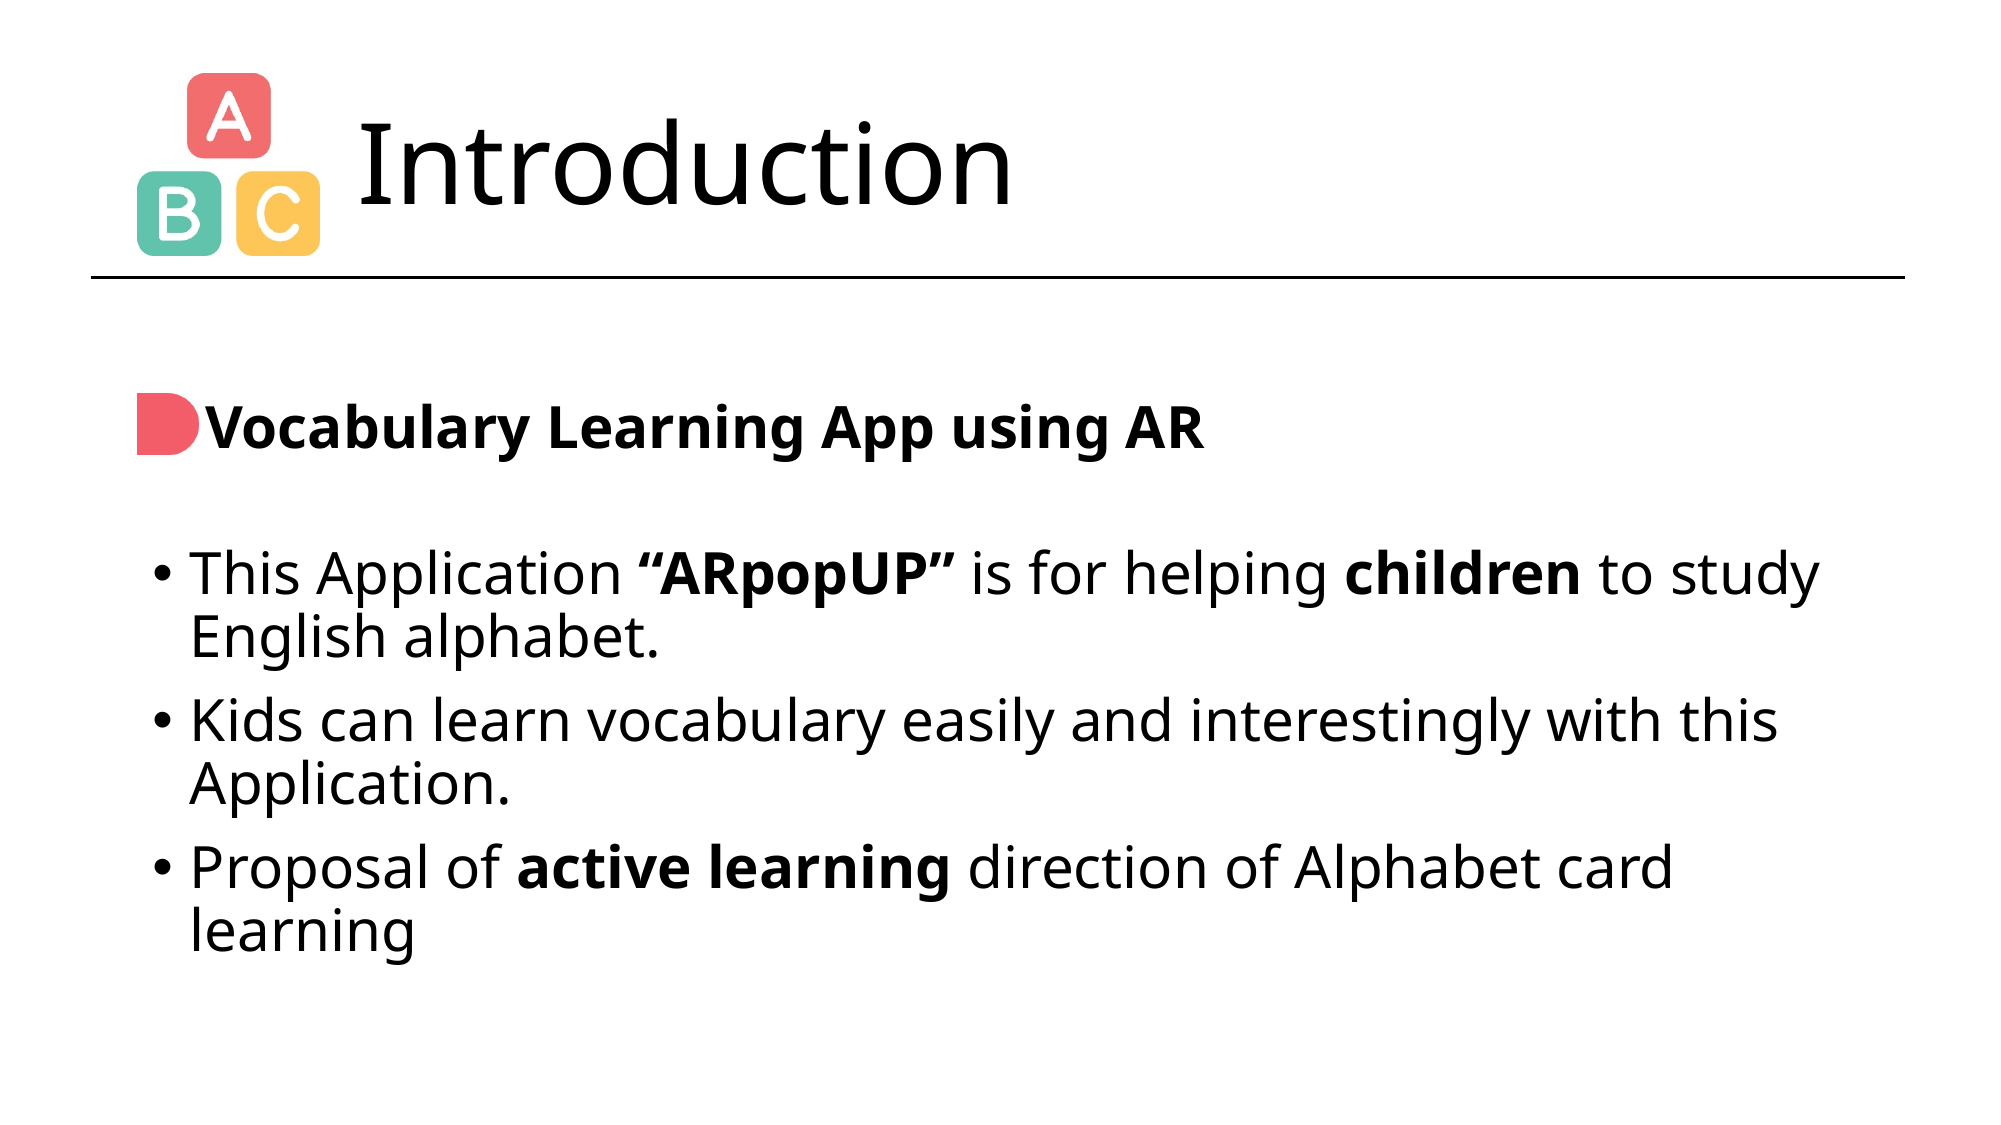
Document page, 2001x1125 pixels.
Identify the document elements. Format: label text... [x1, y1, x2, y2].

picture [137, 73, 320, 256]
list Vocabulary Learning App using AR This Application “ARpopUP” is for helping children to study English alphabet. Kids can learn vocabulary easily and interestingly with this Application. Proposal of active learning direction of Alphabet card learning [137, 299, 1863, 1014]
title Introduction [137, 59, 1863, 276]
picture [137, 393, 199, 455]
